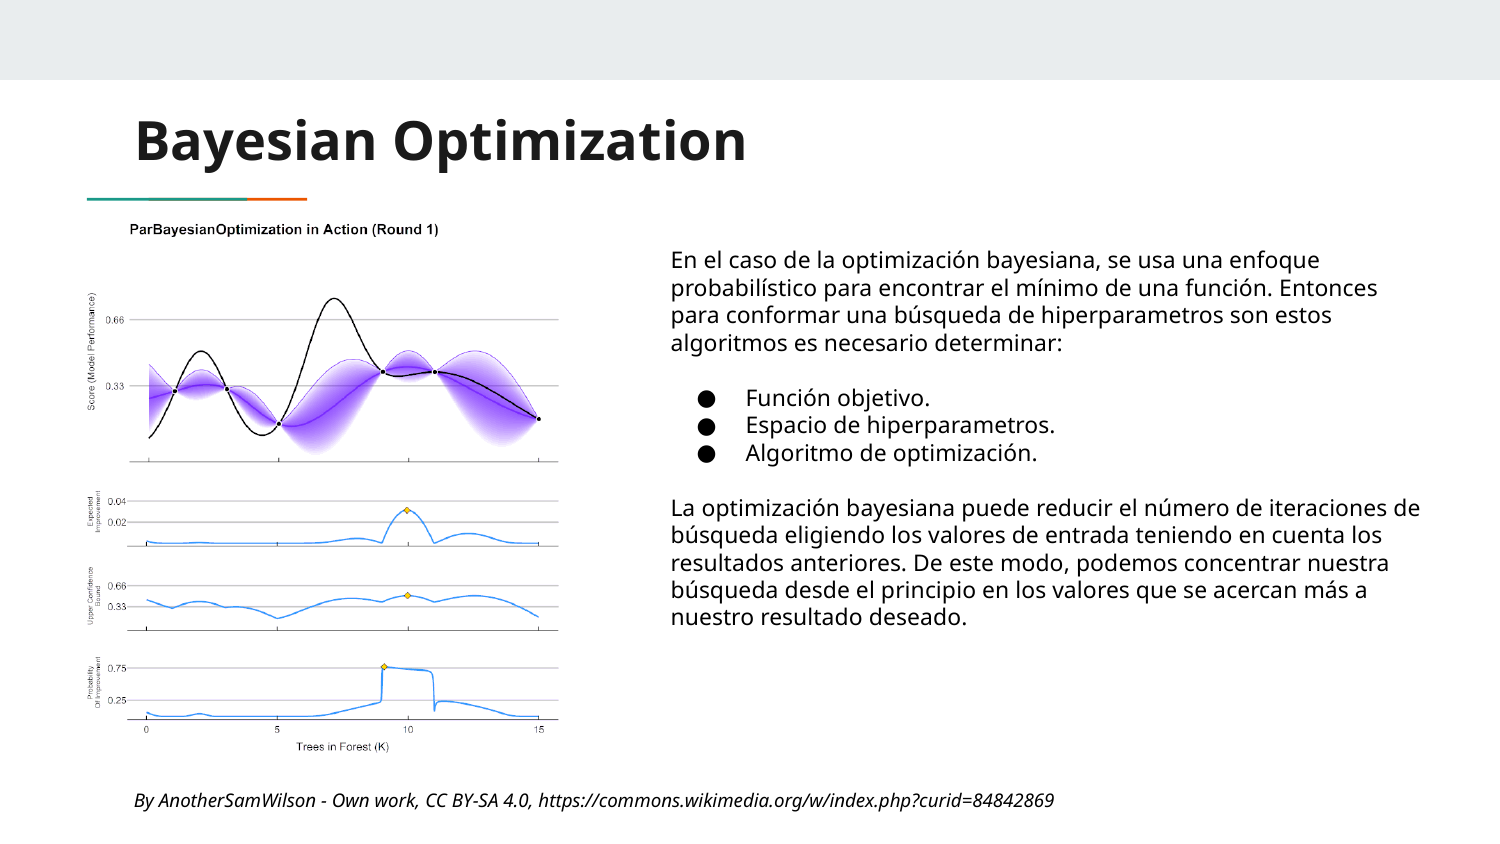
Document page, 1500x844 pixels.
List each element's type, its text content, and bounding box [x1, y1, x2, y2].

text_box En el caso de la optimización bayesiana, se usa una enfoque probabilístico para encontrar el mínimo de una función. Entonces para conformar una búsqueda de hiperparametros son estos algoritmos es necesario determinar: Función objetivo. Espacio de hiperparametros. Algoritmo de optimización. La optimización bayesiana puede reducir el número de iteraciones de búsqueda eligiendo los valores de entrada teniendo en cuenta los resultados anteriores. De este modo, podemos concentrar nuestra búsqueda desde el principio en los valores que se acercan más a nuestro resultado deseado. [655, 231, 1445, 681]
title Bayesian Optimization [119, 91, 1381, 180]
text_box By AnotherSamWilson - Own work, CC BY-SA 4.0, https://commons.wikimedia.org/w/index.php?curid=84842869 [119, 776, 1381, 823]
picture [79, 213, 566, 763]
